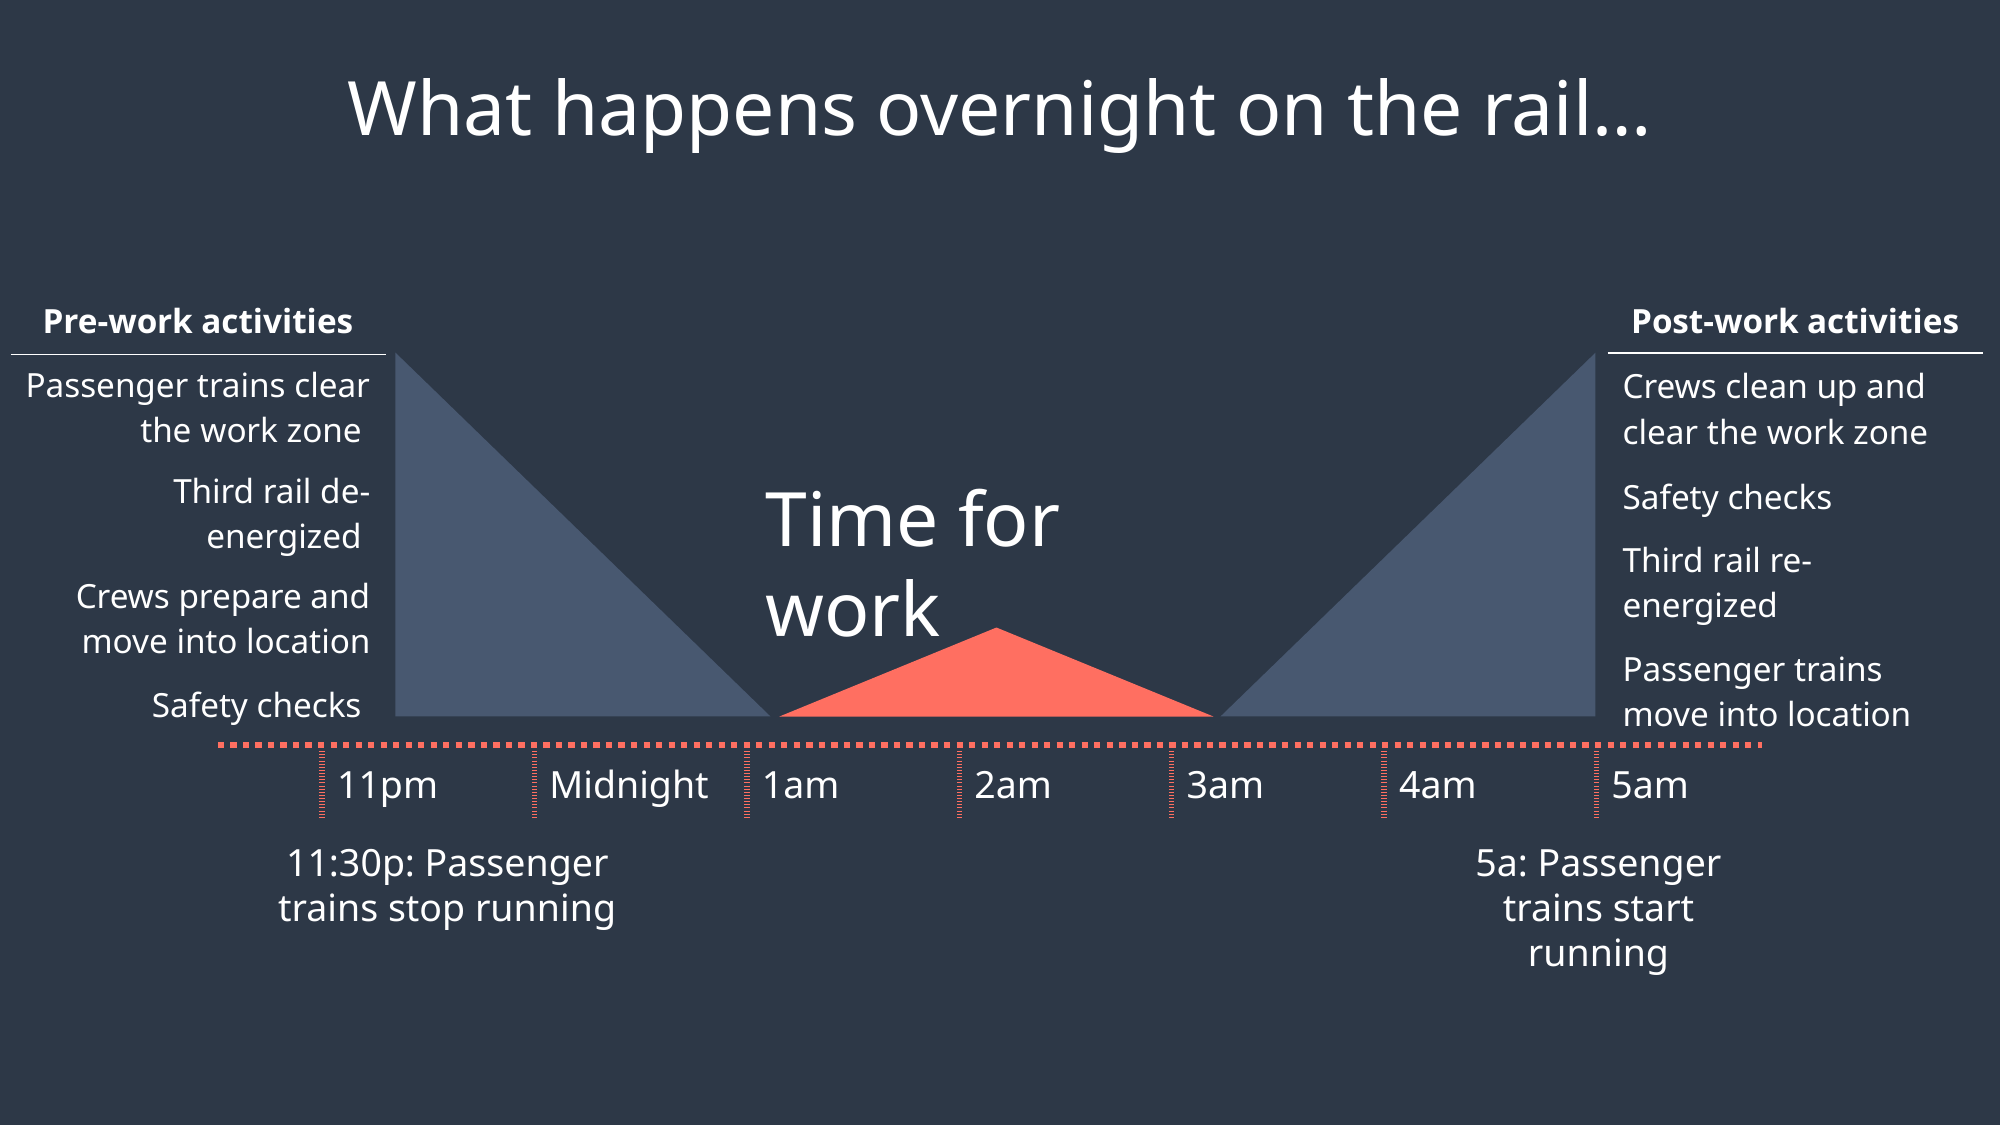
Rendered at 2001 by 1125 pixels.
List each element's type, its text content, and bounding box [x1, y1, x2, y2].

text_box 11:30p: Passenger trains stop running [263, 831, 632, 936]
table_cell Crews prepare and move into location [11, 566, 386, 671]
table_header Midnight [534, 751, 747, 817]
table_header 4am [1384, 751, 1597, 817]
table_cell Third rail de-energized [11, 460, 386, 566]
table_header Pre-work activities [11, 287, 386, 354]
table_cell Safety checks [11, 671, 386, 738]
table_header 5am [1597, 751, 1809, 817]
table_cell Passenger trains move into location [1608, 635, 1983, 747]
table_header 1am [747, 751, 959, 817]
table_cell Third rail re-energized [1608, 530, 1983, 635]
text_box 5a: Passenger trains start running [1414, 831, 1783, 981]
text_box Time for work [750, 476, 1241, 646]
table_cell Crews clean up and clear the work zone [1608, 354, 1983, 464]
table_header 11pm [322, 751, 534, 817]
table_header 3am [1172, 751, 1384, 817]
text_box [779, 646, 1214, 718]
table_cell Safety checks [1608, 464, 1983, 530]
text_box [394, 350, 774, 718]
table_cell Passenger trains clear the work zone [11, 355, 386, 460]
table_header Post-work activities [1608, 287, 1983, 352]
text_box What happens overnight on the rail… [0, 28, 2000, 183]
table_header 2am [959, 751, 1172, 817]
text_box [1217, 350, 1597, 718]
